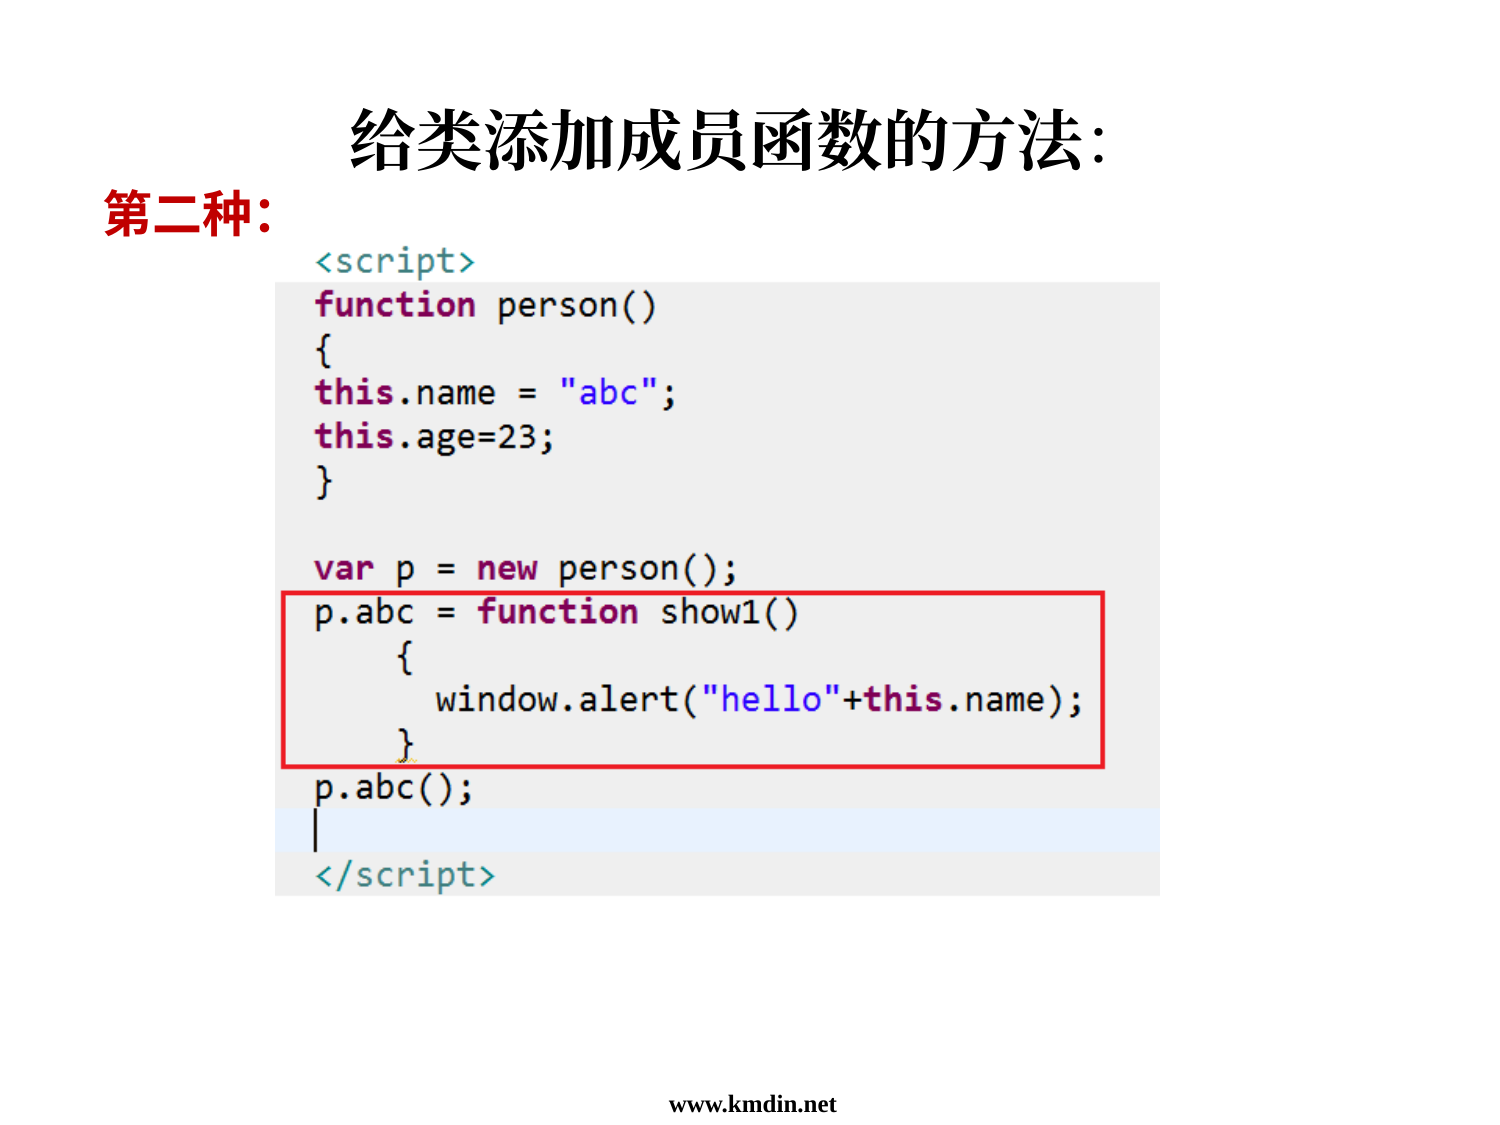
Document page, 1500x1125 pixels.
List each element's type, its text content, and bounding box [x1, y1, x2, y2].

title 给类添加成员函数的方法： [75, 45, 1425, 233]
text_box 第二种： [87, 174, 763, 250]
picture [274, 237, 1160, 904]
